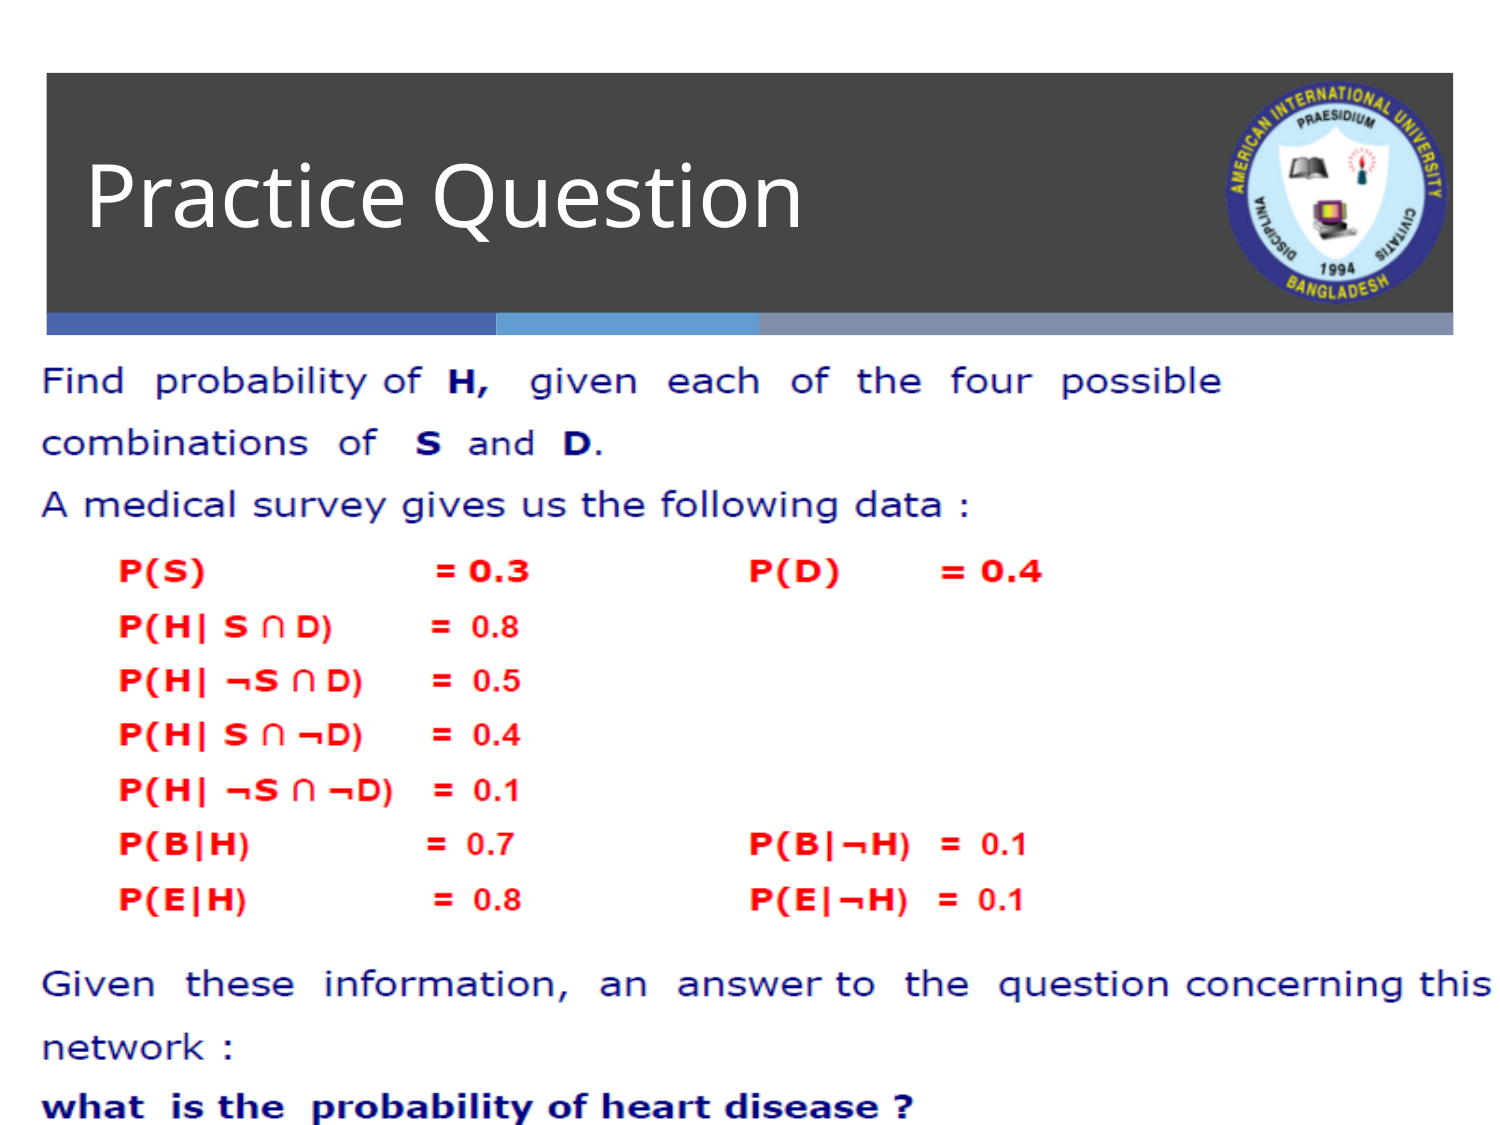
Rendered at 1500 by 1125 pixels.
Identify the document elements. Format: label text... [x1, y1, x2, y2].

picture [29, 357, 1500, 1125]
picture [1220, 75, 1454, 310]
title Practice Question [69, 73, 1351, 253]
